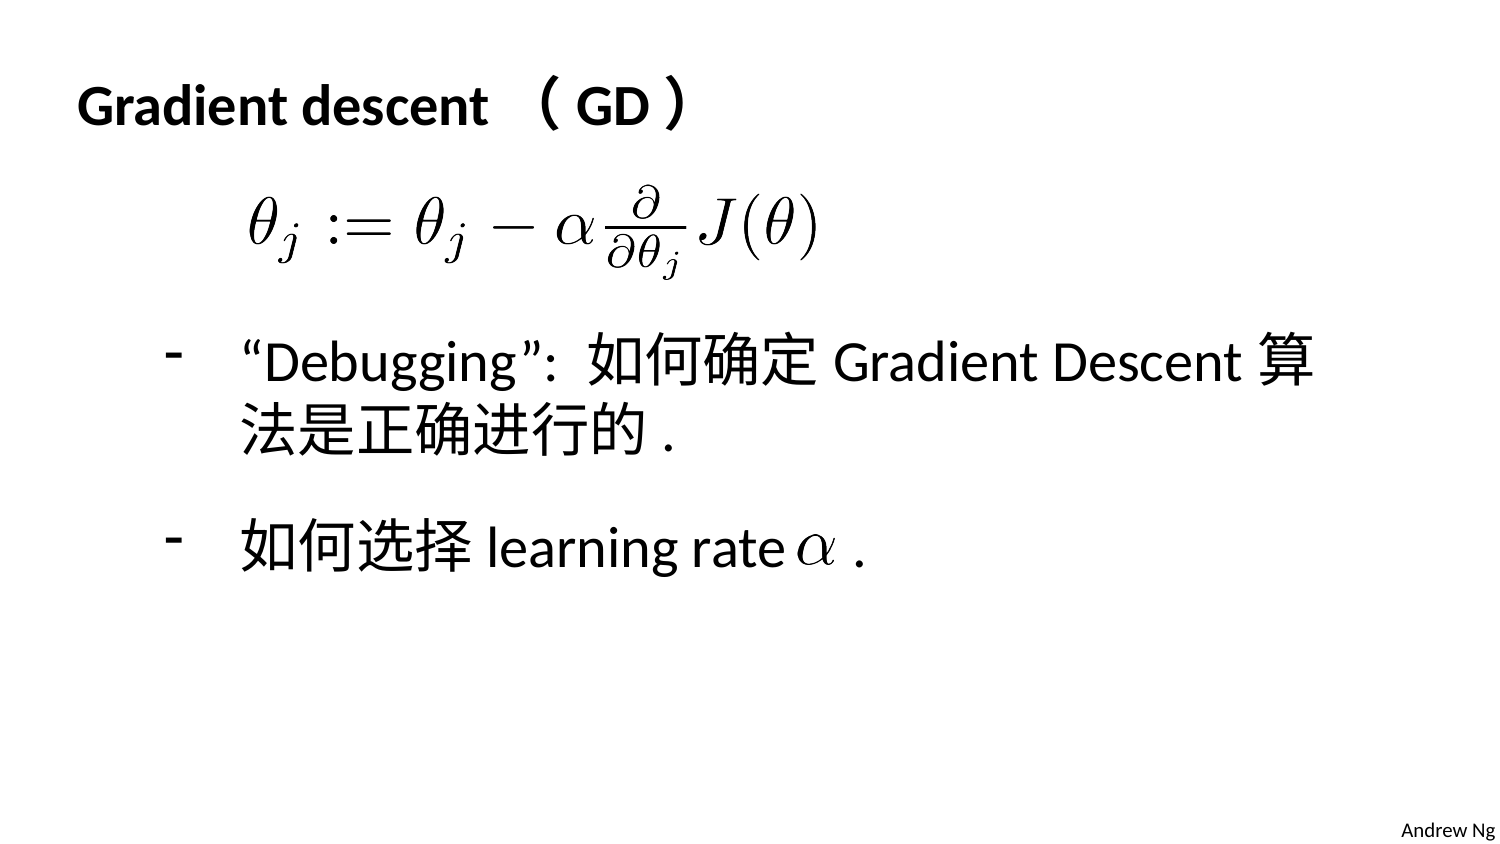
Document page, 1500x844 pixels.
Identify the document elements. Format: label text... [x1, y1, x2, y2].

text_box Gradient descent（GD） [62, 59, 1263, 145]
text_box 如何选择learning rate . [149, 431, 1213, 587]
picture [249, 184, 817, 281]
text_box “Debugging”: 如何确定Gradient Descent算法是正确进行的. [150, 315, 1350, 471]
picture [796, 534, 835, 565]
